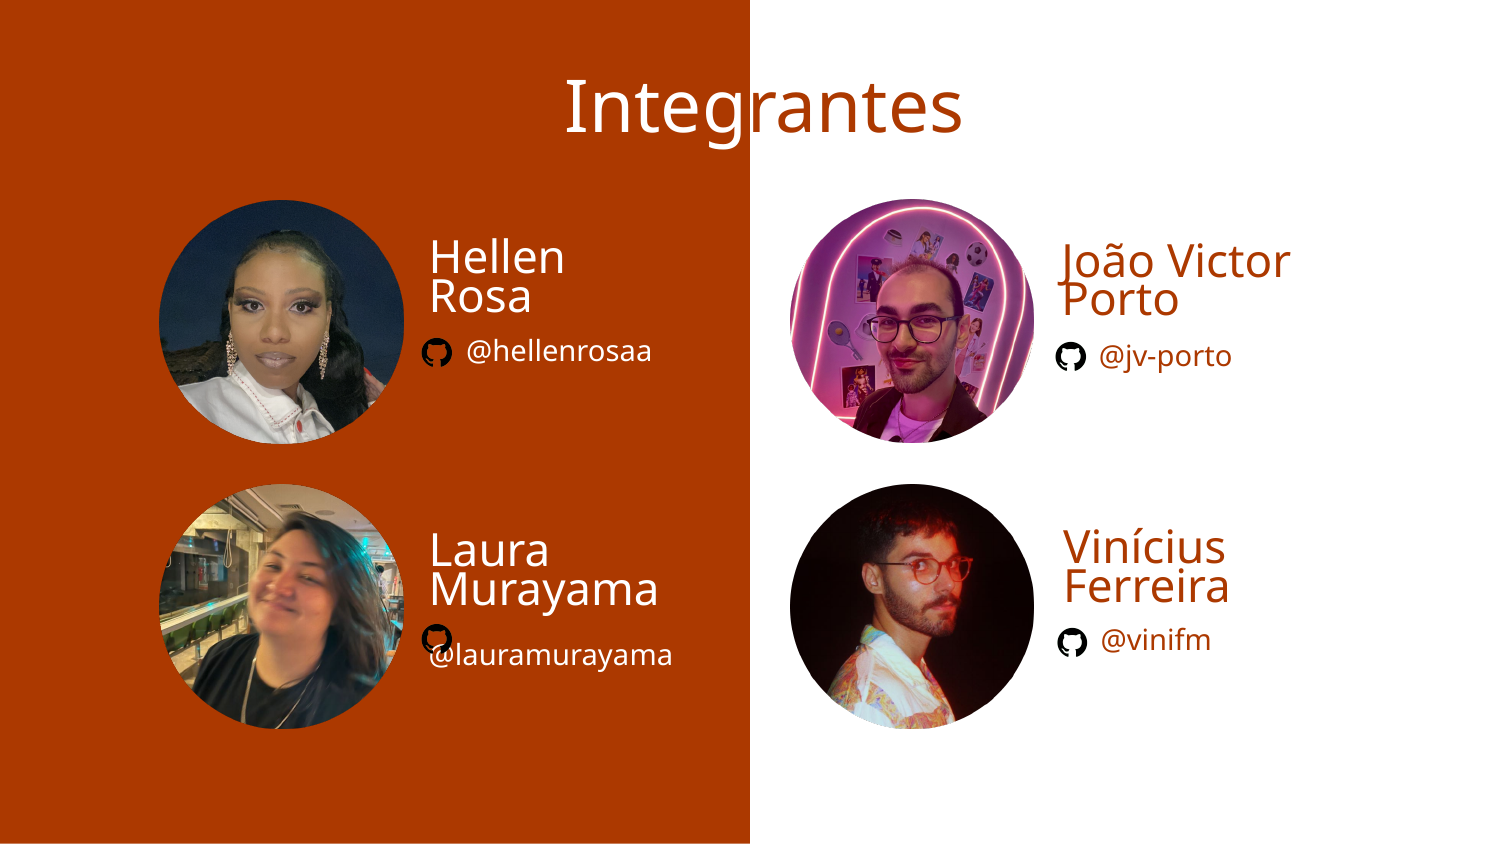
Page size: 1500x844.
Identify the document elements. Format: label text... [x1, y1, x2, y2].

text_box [789, 198, 1406, 444]
picture [1054, 340, 1088, 374]
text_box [159, 484, 791, 729]
text_box Integrantes [131, 69, 1398, 158]
picture [1056, 626, 1090, 660]
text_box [159, 199, 715, 444]
text_box [0, 0, 750, 844]
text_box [792, 484, 1406, 729]
picture [420, 336, 454, 370]
picture [420, 622, 454, 656]
